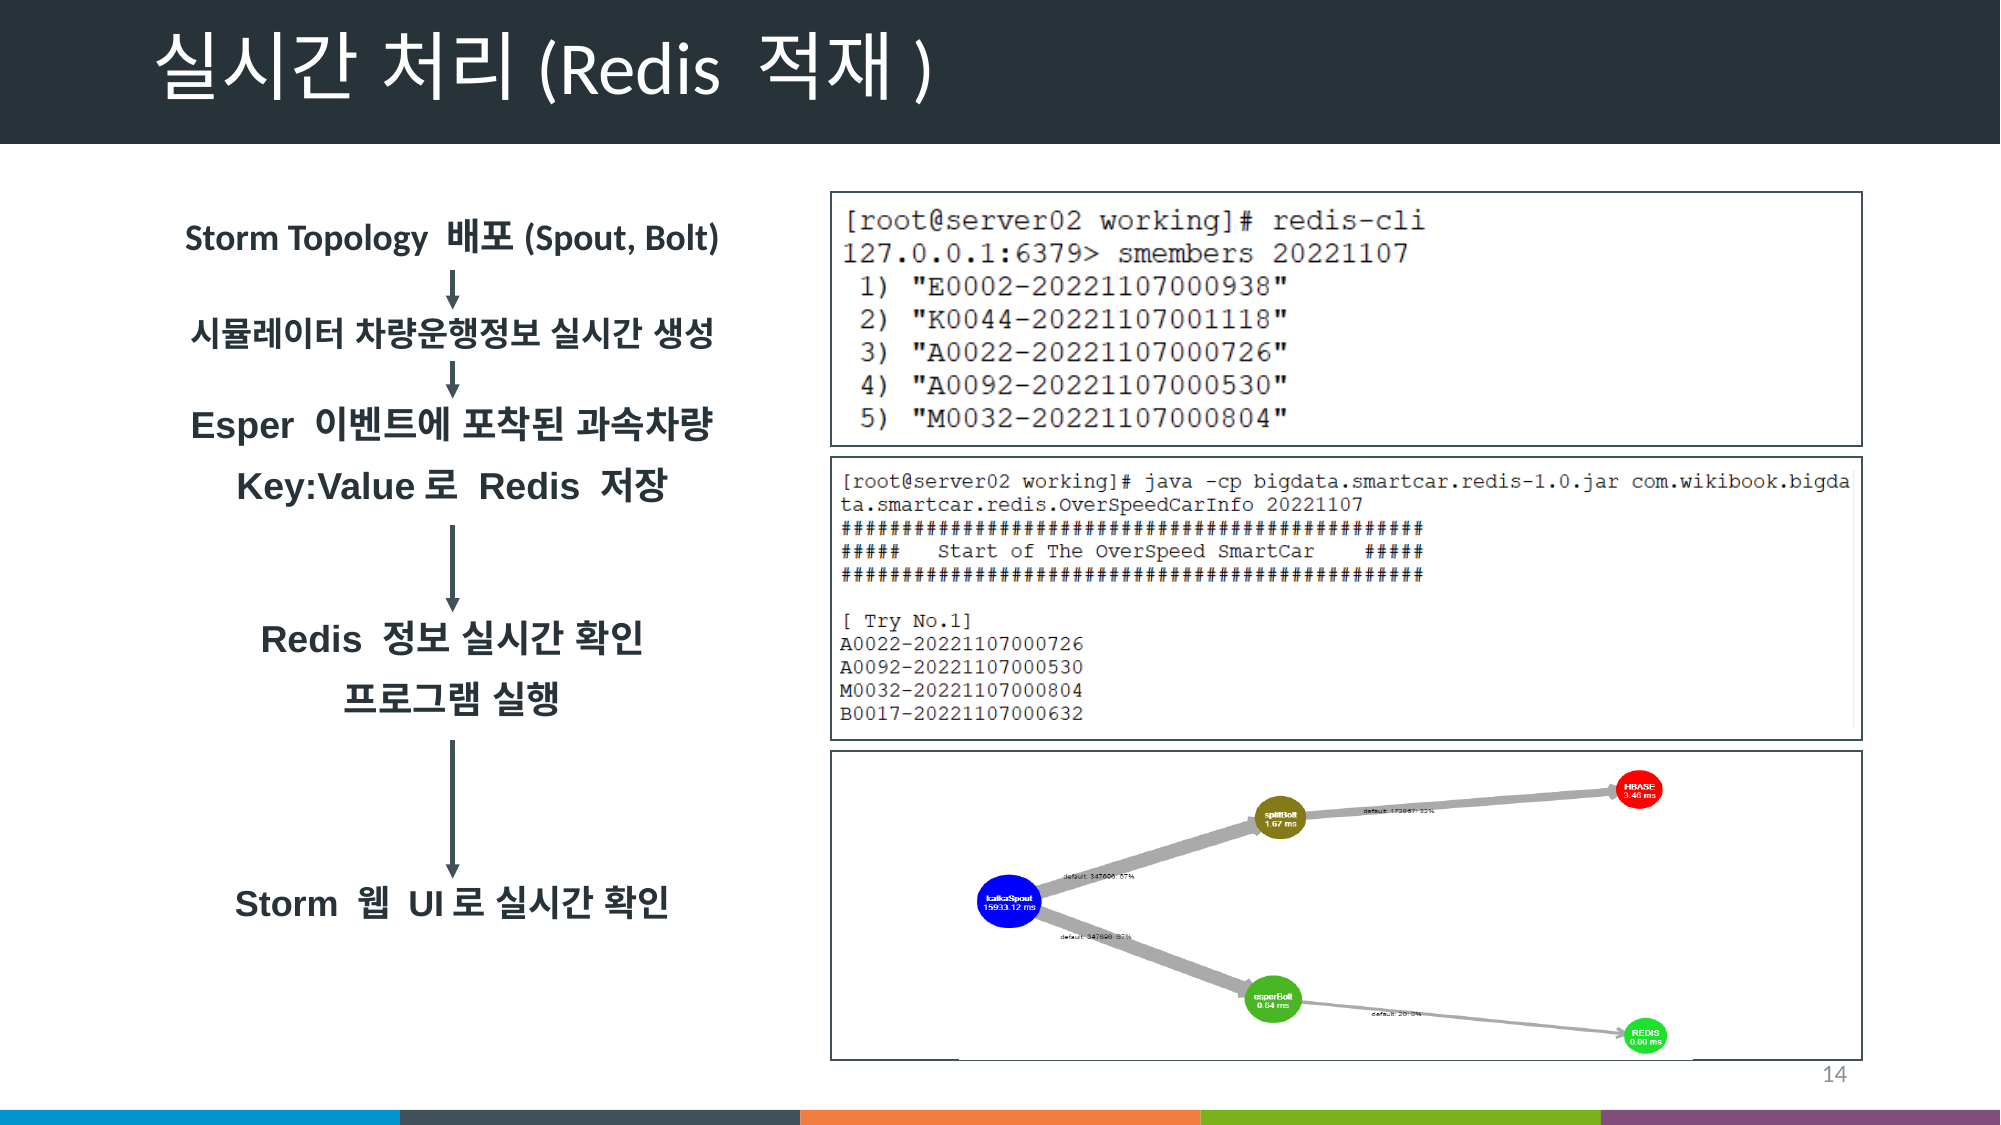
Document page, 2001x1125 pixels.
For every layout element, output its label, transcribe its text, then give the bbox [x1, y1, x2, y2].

list Storm Topology 배포(Spout, Bolt) [137, 210, 769, 270]
title 실시간 처리(Redis 적재) [137, 23, 1863, 118]
text_box Redis 정보 실시간 확인 프로그램 실행 [144, 612, 761, 740]
text_box [830, 456, 1863, 741]
text_box 시뮬레이터 차량운행정보 실시간 생성 [102, 309, 804, 361]
slide_number 14 [1412, 1061, 1863, 1103]
picture [959, 757, 1694, 1060]
picture [842, 204, 1452, 436]
text_box Esper 이벤트에 포착된 과속차량 Key:Value로 Redis 저장 [144, 398, 761, 525]
text_box [830, 750, 1863, 1061]
picture [839, 470, 1855, 727]
text_box [830, 191, 1863, 447]
text_box Storm 웹 UI로 실시간 확인 [144, 878, 761, 933]
